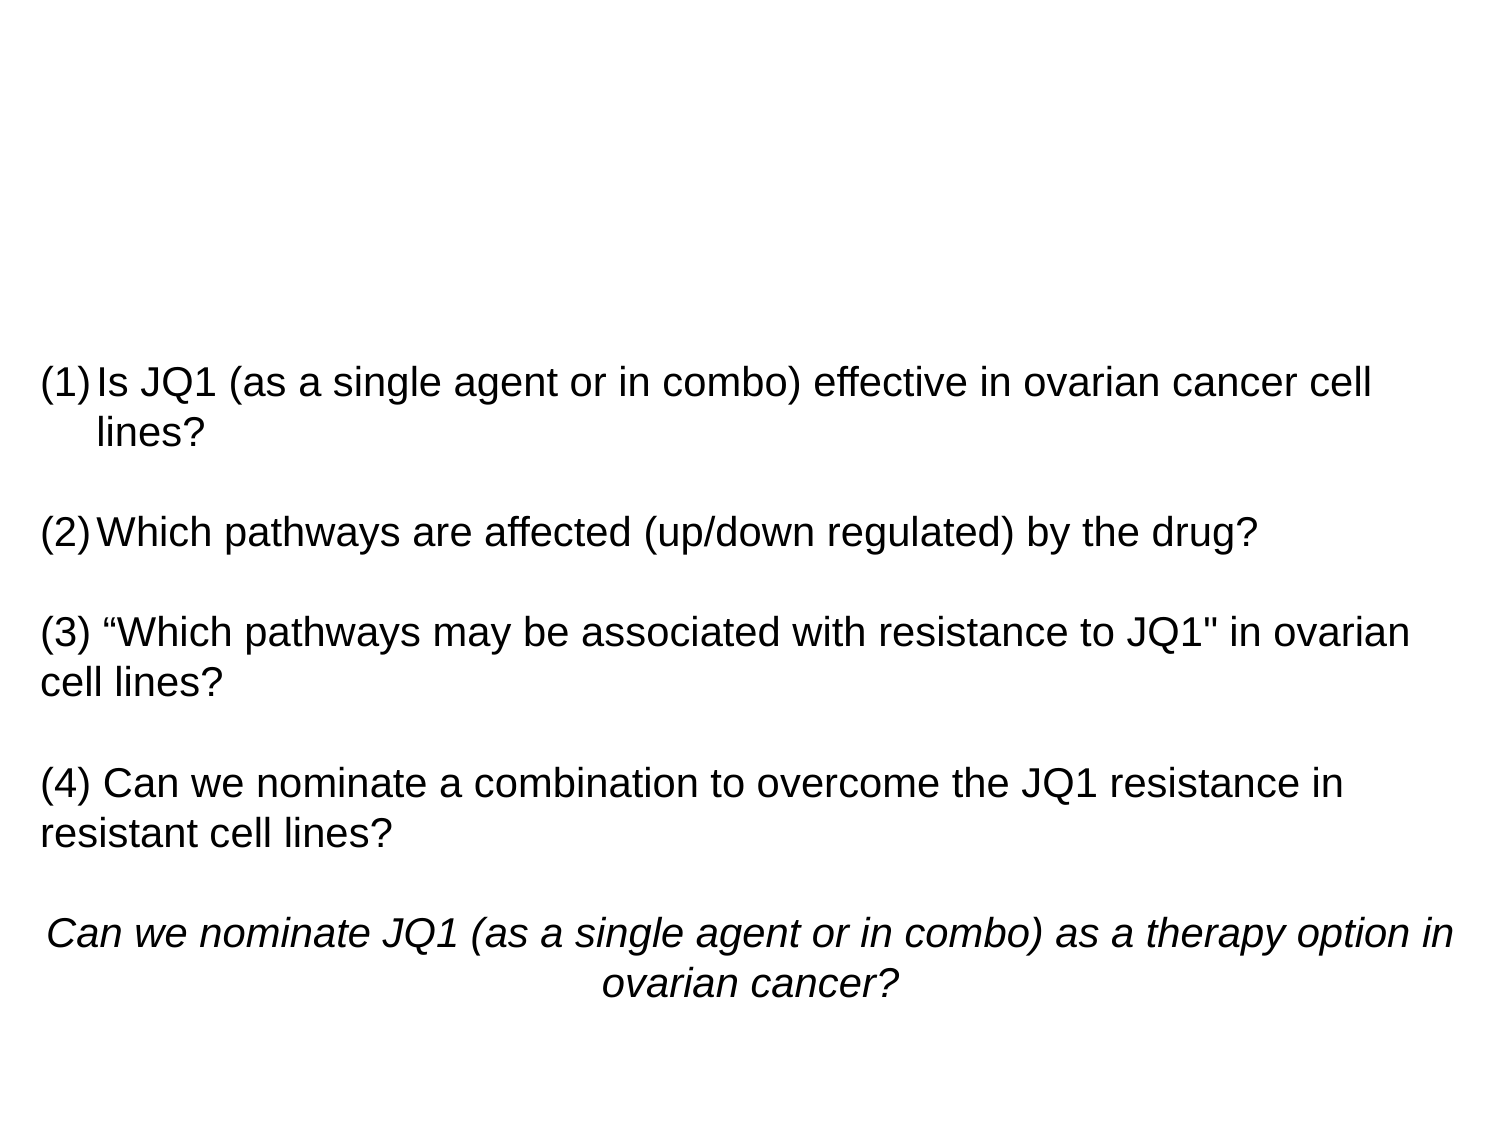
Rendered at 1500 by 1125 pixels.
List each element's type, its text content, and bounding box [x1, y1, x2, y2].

text_box Is JQ1 (as a single agent or in combo) effective in ovarian cancer cell lines? Which pathways are affected (up/down regulated) by the drug? (3) “Which pathways may be associated with resistance to JQ1" in ovarian cell lines? (4) Can we nominate a combination to overcome the JQ1 resistance in resistant cell lines? Can we nominate JQ1 (as a single agent or in combo) as a therapy option in ovarian cancer? [25, 347, 1476, 1063]
